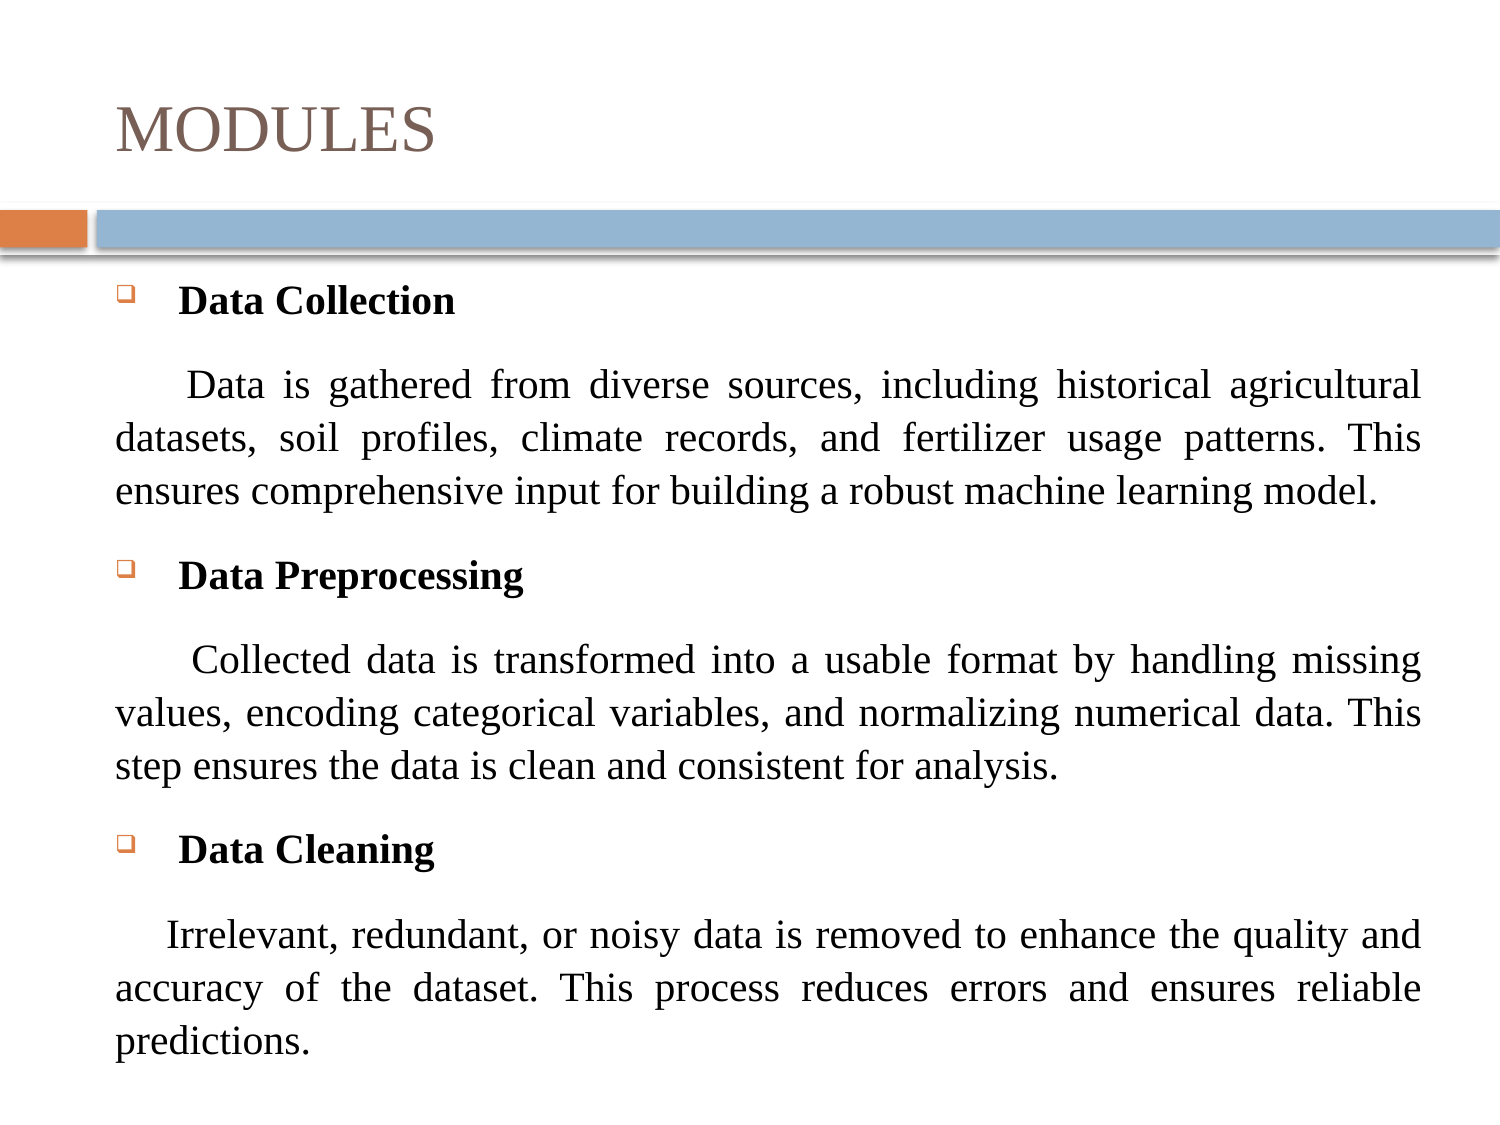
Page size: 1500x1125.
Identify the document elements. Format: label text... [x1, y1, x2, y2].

list Data Collection Data is gathered from diverse sources, including historical agricultural datasets, soil profiles, climate records, and fertilizer usage patterns. This ensures comprehensive input for building a robust machine learning model. Data Preprocessing Collected data is transformed into a usable format by handling missing values, encoding categorical variables, and normalizing numerical data. This step ensures the data is clean and consistent for analysis. Data Cleaning Irrelevant, redundant, or noisy data is removed to enhance the quality and accuracy of the dataset. This process reduces errors and ensures reliable predictions. [100, 262, 1438, 1100]
title MODULES [100, 37, 1438, 213]
